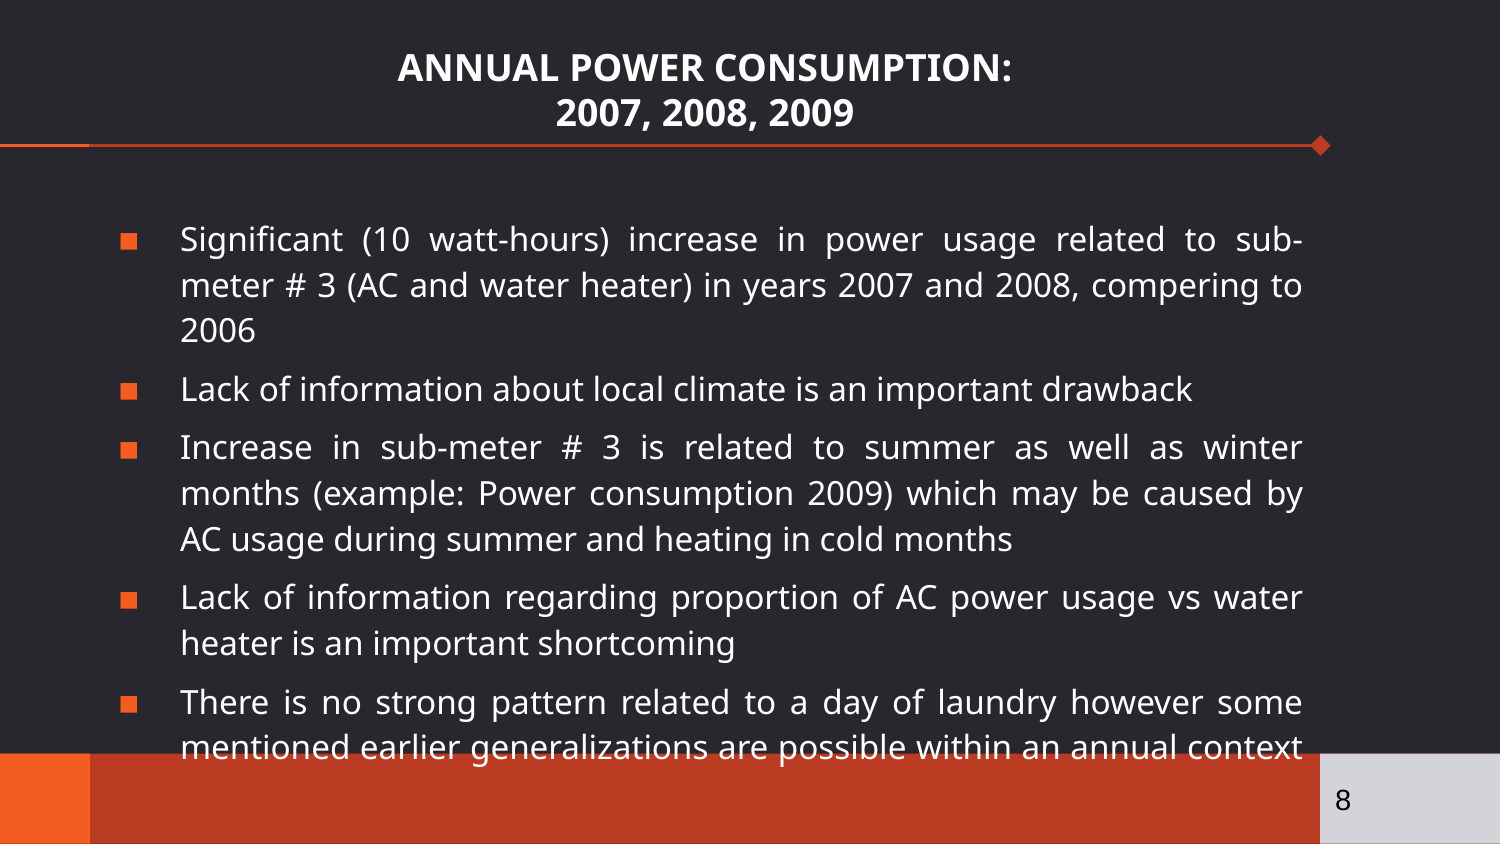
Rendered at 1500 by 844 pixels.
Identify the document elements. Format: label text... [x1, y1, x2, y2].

slide_number 8 [1320, 753, 1500, 844]
title ANNUAL POWER CONSUMPTION: 2007, 2008, 2009 [90, 59, 1320, 150]
list Significant (10 watt-hours) increase in power usage related to sub-meter # 3 (AC and water heater) in years 2007 and 2008, compering to 2006 Lack of information about local climate is an important drawback Increase in sub-meter # 3 is related to summer as well as winter months (example: Power consumption 2009) which may be caused by AC usage during summer and heating in cold months Lack of information regarding proportion of AC power usage vs water heater is an important shortcoming There is no strong pattern related to a day of laundry however some mentioned earlier generalizations are possible within an annual context [90, 196, 1320, 754]
